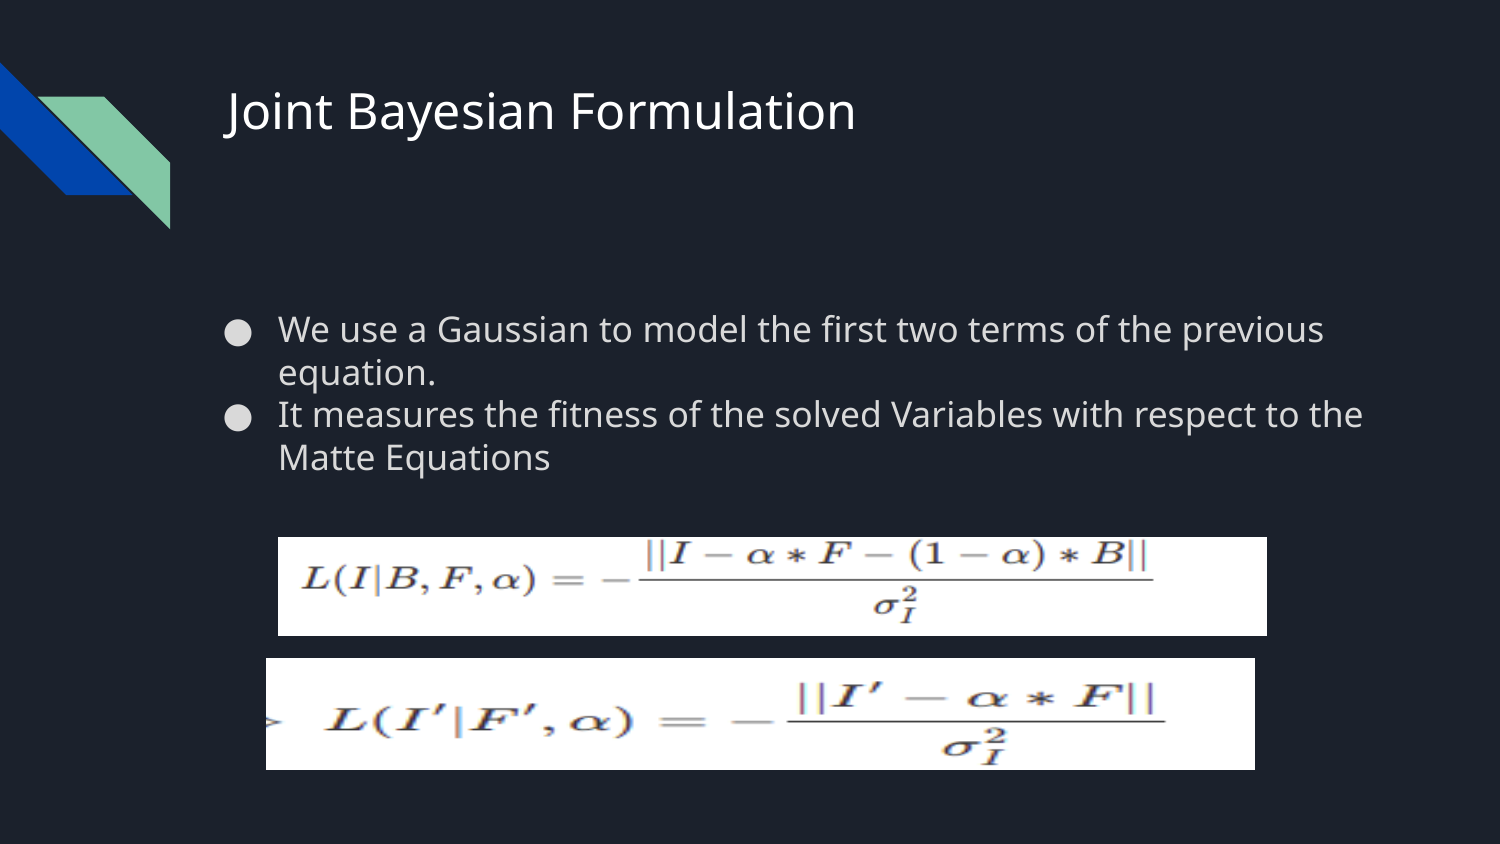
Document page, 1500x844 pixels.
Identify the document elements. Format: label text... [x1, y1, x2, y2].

picture [266, 658, 1255, 770]
title Joint Bayesian Formulation [212, 64, 1368, 215]
text_box We use a Gaussian to model the first two terms of the previous equation. It measures the fitness of the solved Variables with respect to the Matte Equations [187, 249, 1404, 535]
picture [278, 537, 1268, 637]
